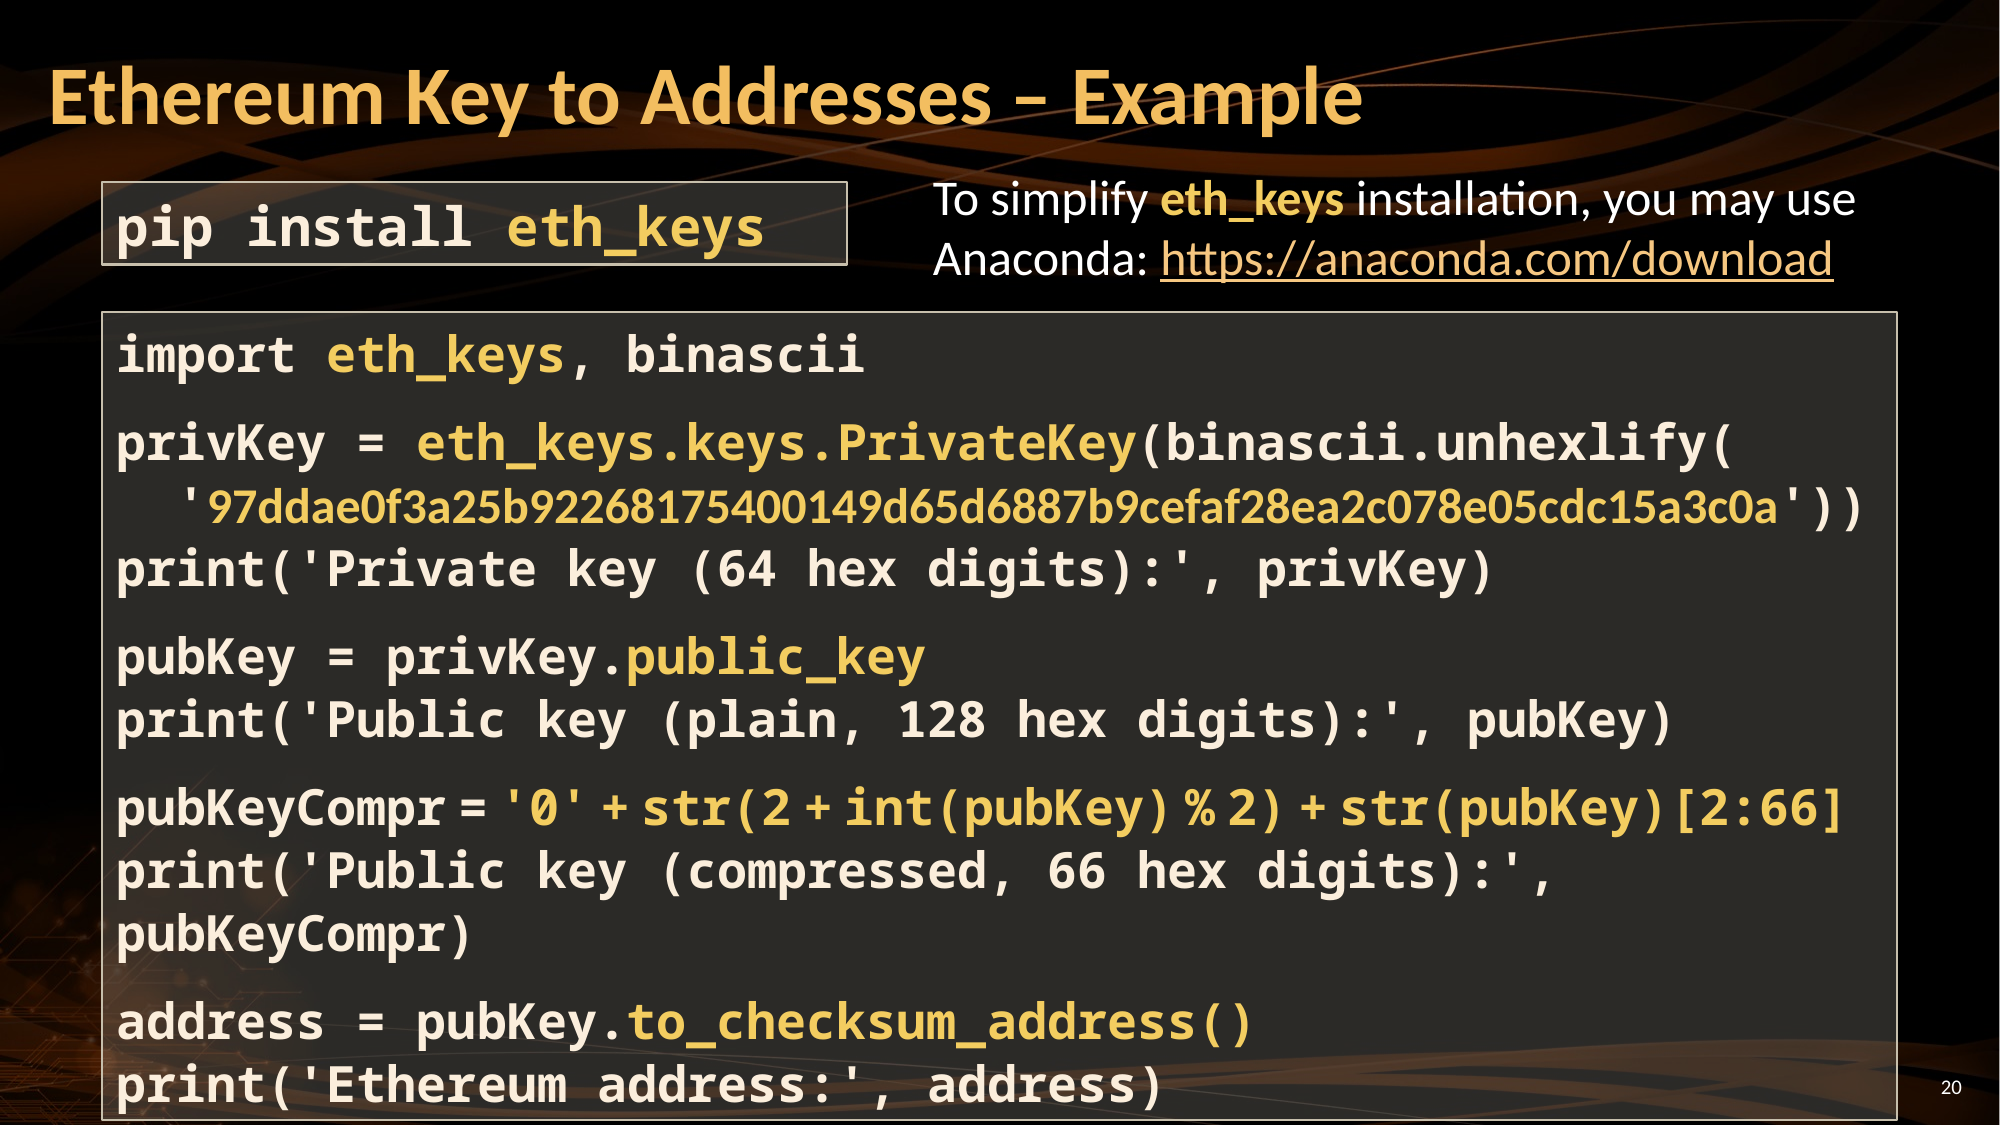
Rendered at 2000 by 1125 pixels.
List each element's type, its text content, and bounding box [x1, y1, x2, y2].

title Ethereum Key to Addresses – Example [30, 6, 1602, 189]
text_box import eth_keys, binascii privKey = eth_keys.keys.PrivateKey(binascii.unhexlify( '97ddae0f3a25b92268175400149d65d6887b9cefaf28ea2c078e05cdc15a3c0a')) print('Private key (64 hex digits):', privKey) pubKey = privKey.public_key print('Public key (plain, 128 hex digits):', pubKey) pubKeyCompr = '0' + str(2 + int(pubKey) % 2) + str(pubKey)[2:66] print('Public key (compressed, 66 hex digits):', pubKeyCompr) address = pubKey.to_checksum_address() print('Ethereum address:', address) [102, 312, 1898, 1120]
picture [0, 0, 2000, 1125]
slide_number 20 [1898, 1070, 1968, 1103]
text_box pip install eth_keys [102, 181, 847, 265]
text_box To simplify eth_keys installation, you may use Anaconda: https://anaconda.com/download [918, 158, 1898, 294]
